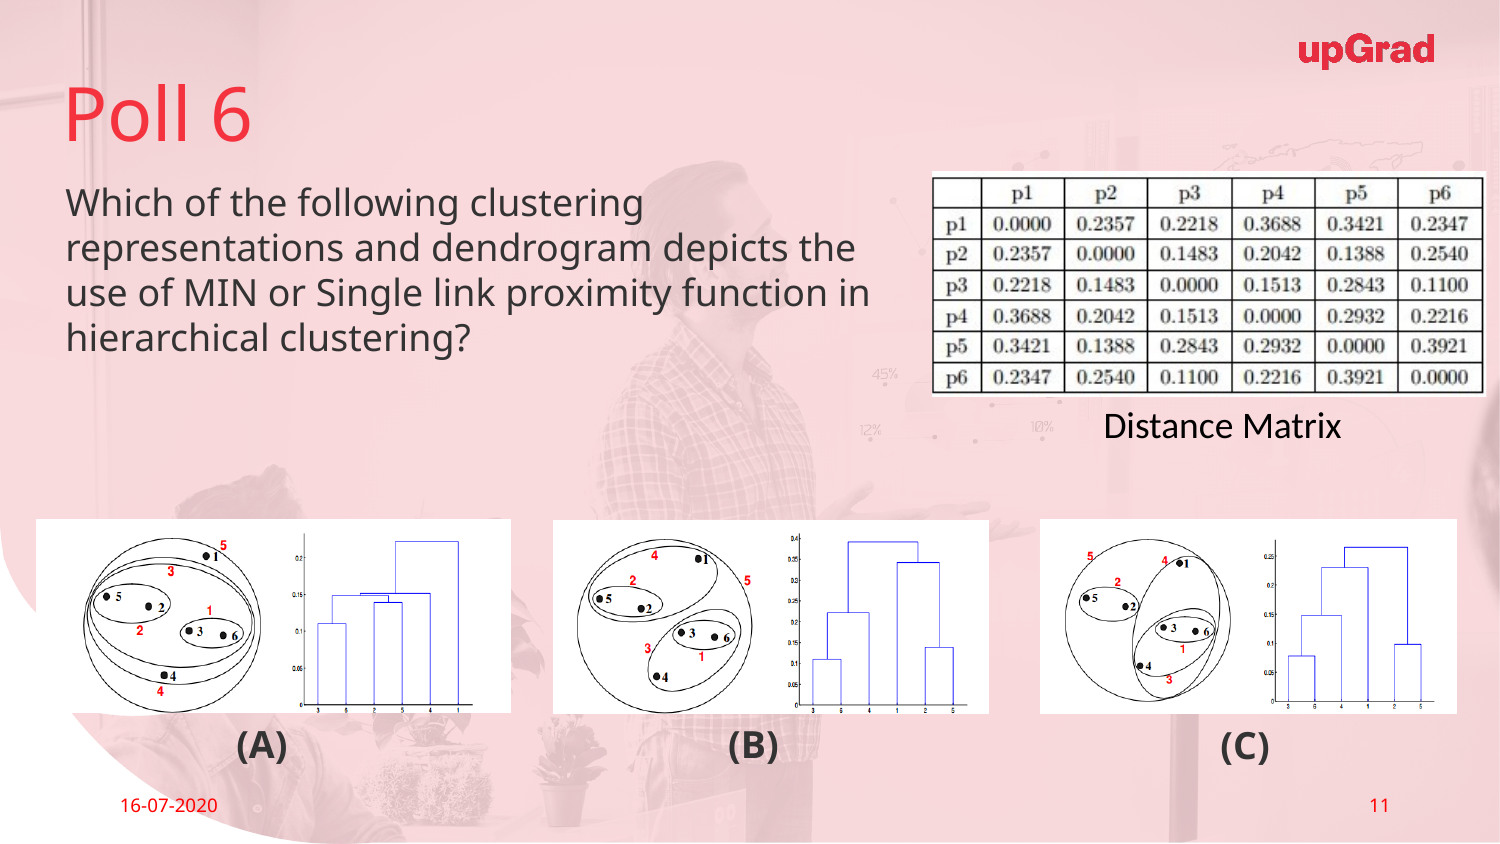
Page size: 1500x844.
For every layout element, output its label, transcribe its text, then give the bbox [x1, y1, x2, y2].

text_box Which of the following clustering representations and dendrogram depicts the use of MIN or Single link proximity function in hierarchical clustering? [50, 171, 929, 367]
picture [553, 520, 989, 714]
text_box [0, 0, 1500, 844]
text_box (A) [129, 713, 395, 774]
text_box (B) [620, 714, 887, 774]
picture [1299, 33, 1434, 70]
picture [35, 519, 511, 713]
text_box Poll 6 [50, 62, 952, 172]
text_box 11 [1068, 782, 1406, 828]
picture [1040, 519, 1457, 714]
text_box (C) [1112, 714, 1378, 775]
text_box 16-07-2020 [104, 782, 443, 827]
text_box Distance Matrix [1088, 396, 1357, 454]
picture [931, 171, 1487, 397]
